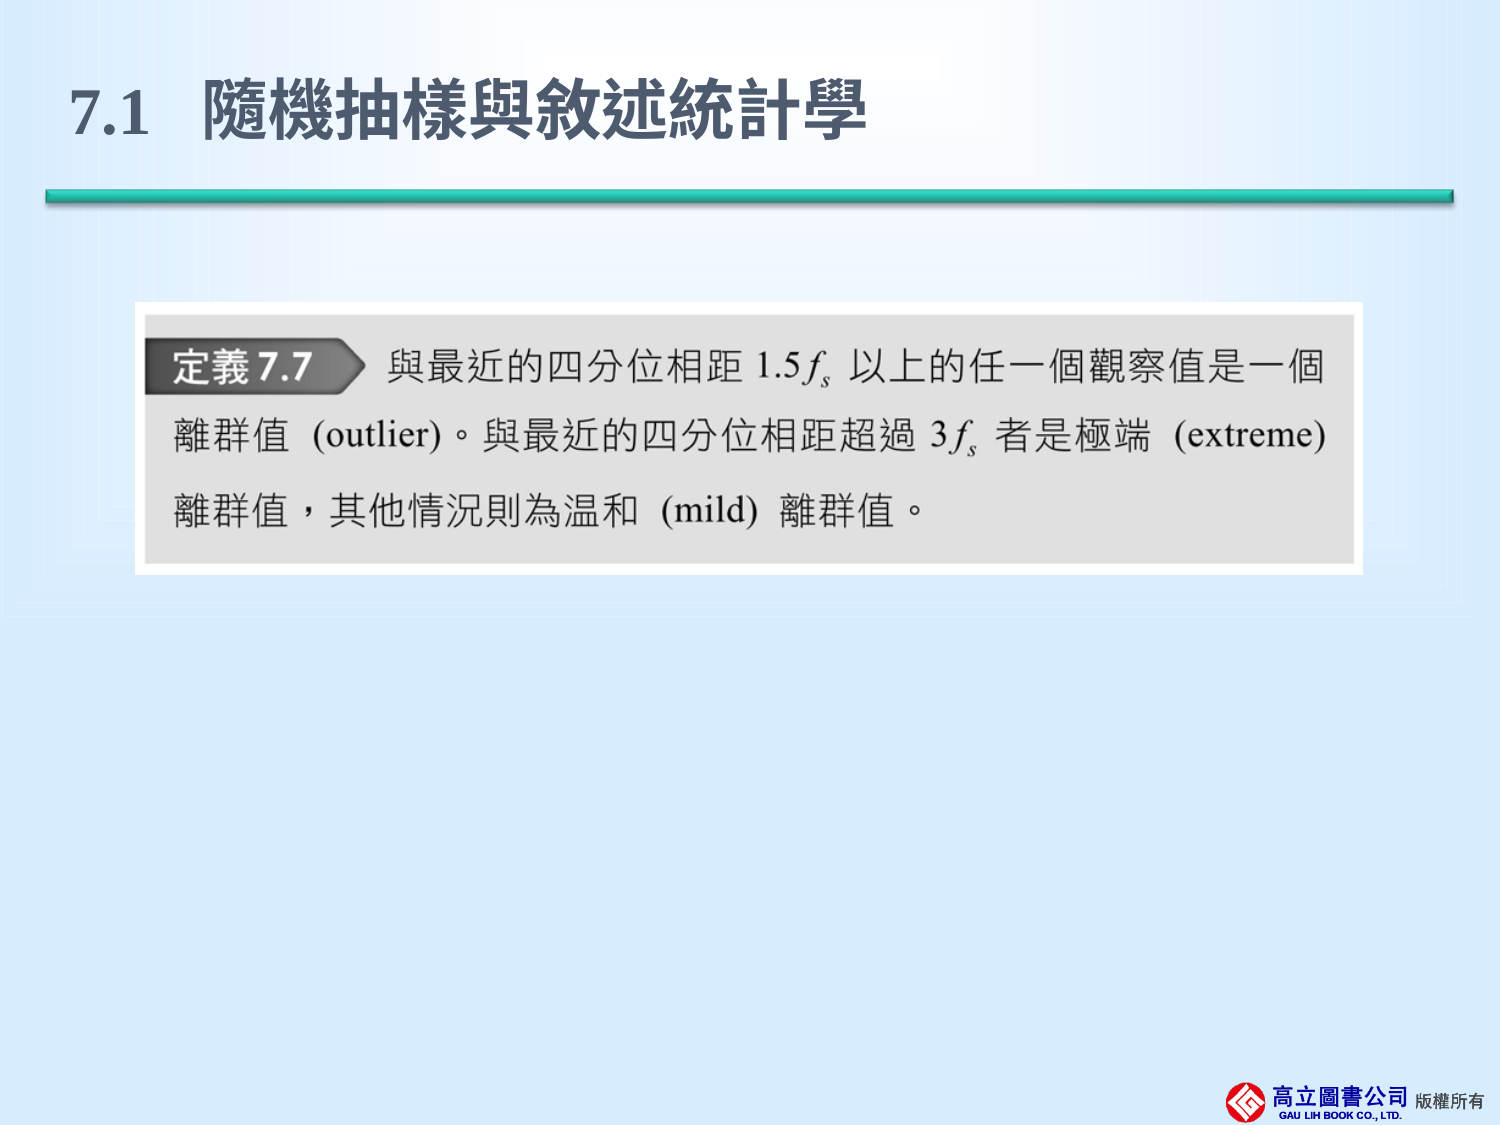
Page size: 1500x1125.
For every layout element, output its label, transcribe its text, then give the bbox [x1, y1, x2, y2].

title 7.1 隨機抽樣與敘述統計學 [53, 42, 1447, 173]
picture [37, 184, 1462, 216]
picture [135, 302, 1363, 575]
picture [1226, 1076, 1500, 1125]
